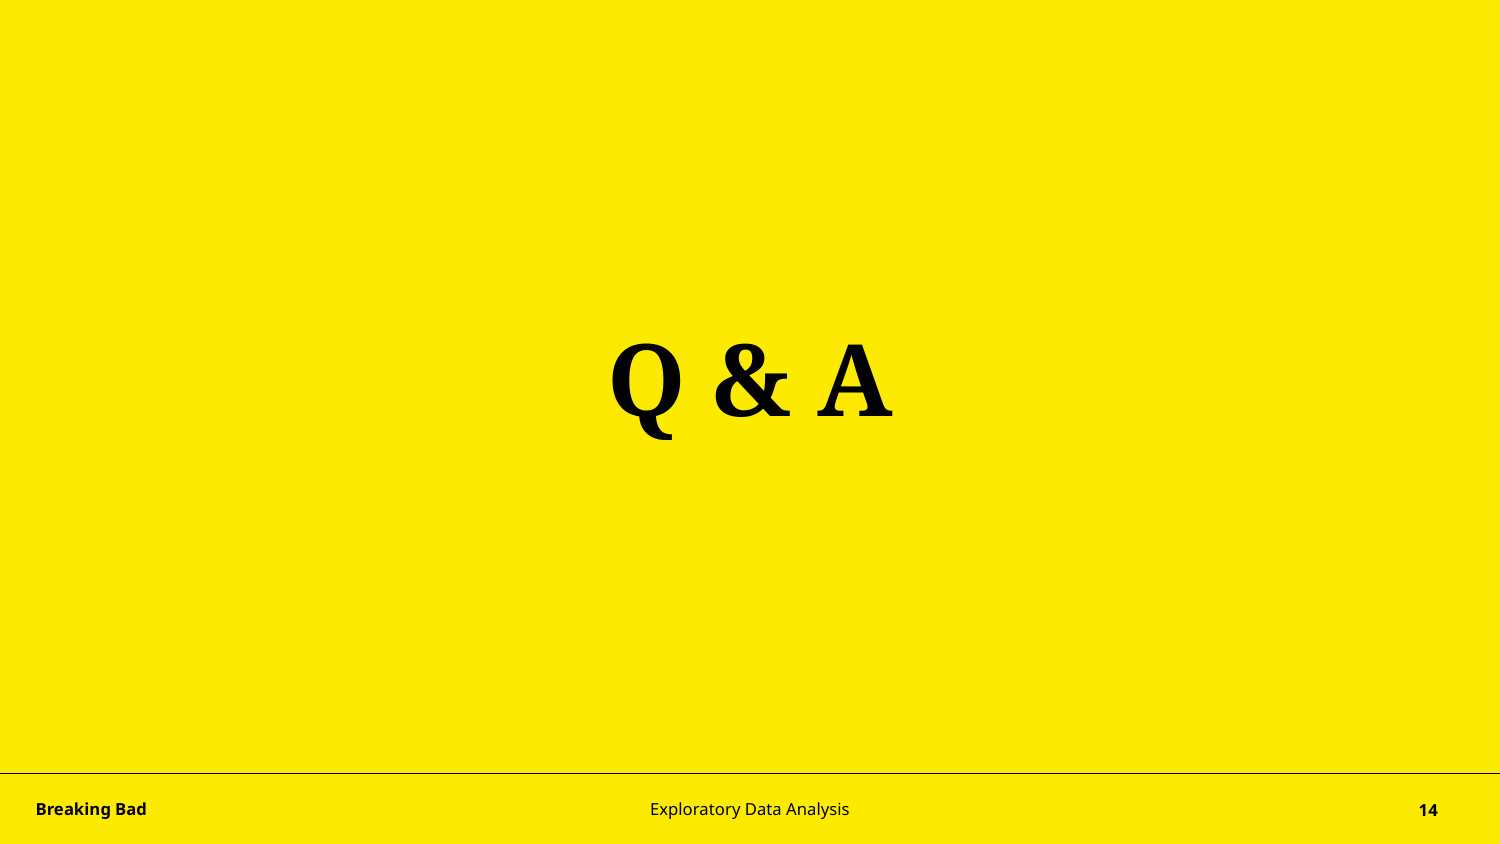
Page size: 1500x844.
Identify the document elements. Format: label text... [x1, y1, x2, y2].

slide_number ‹#› [1403, 779, 1494, 844]
subtitle Q & A [328, 301, 1172, 647]
subtitle Breaking Bad [20, 773, 434, 844]
subtitle Exploratory Data Analysis [544, 773, 956, 844]
